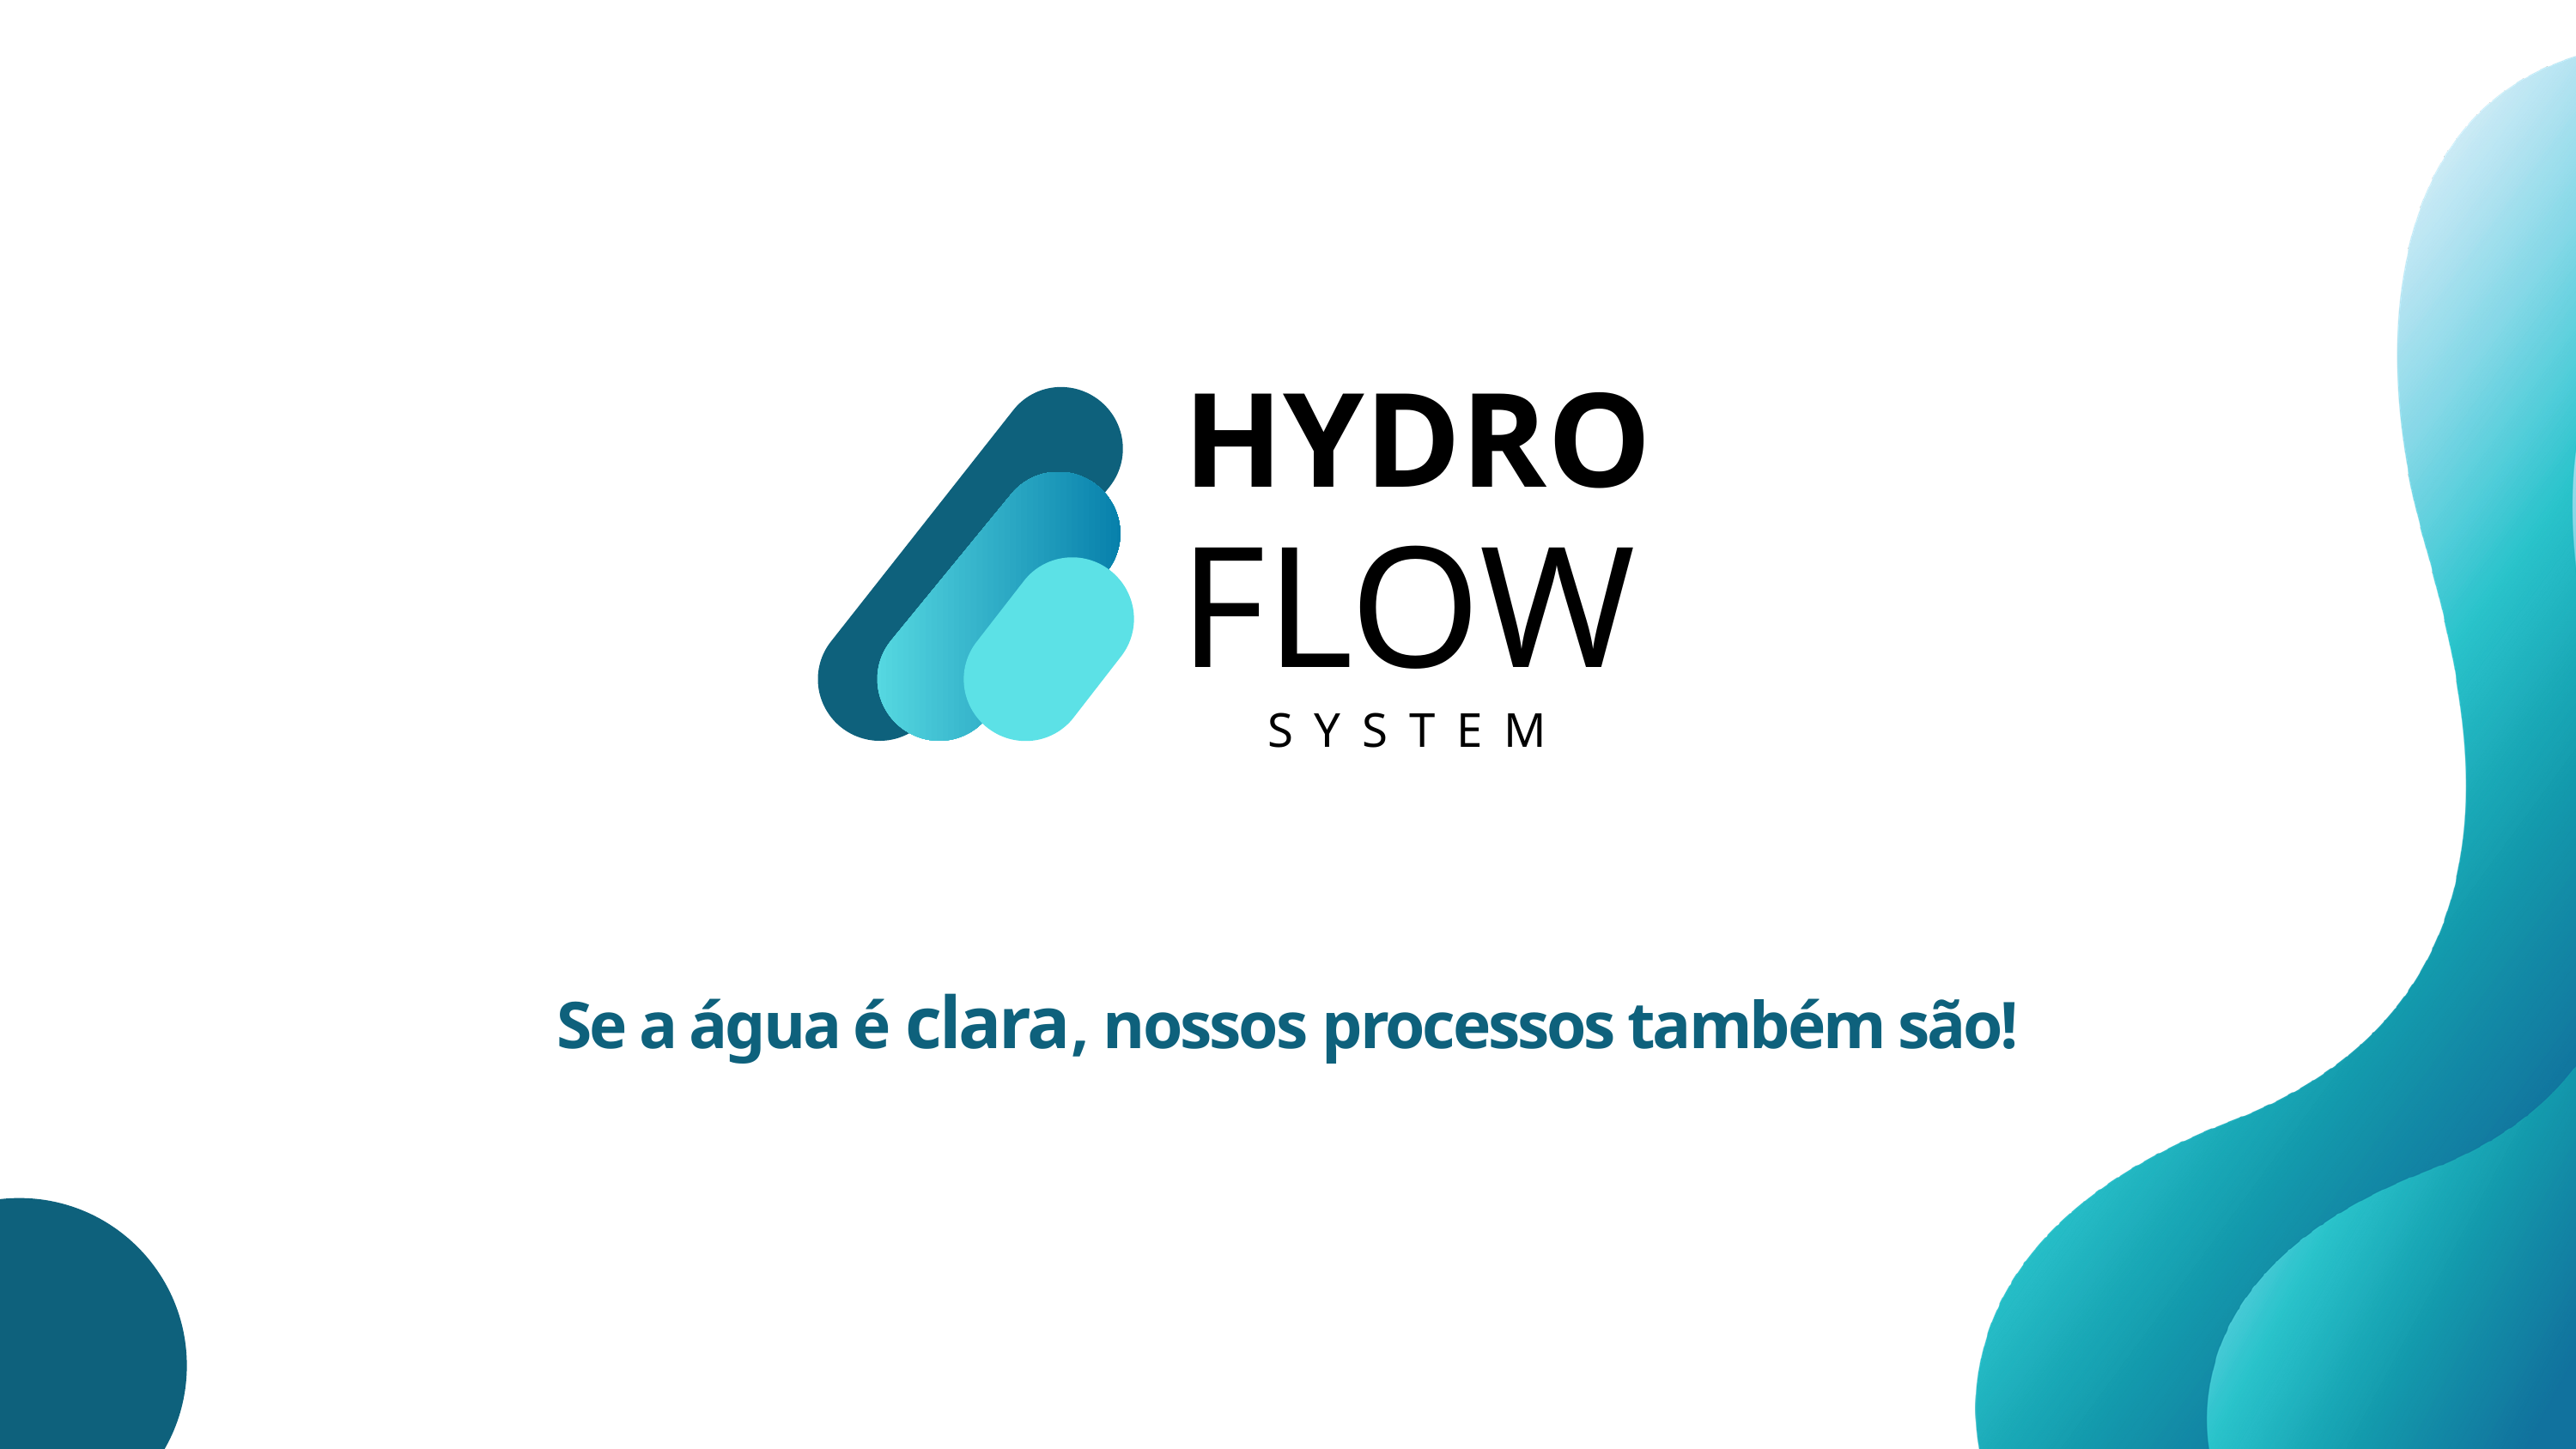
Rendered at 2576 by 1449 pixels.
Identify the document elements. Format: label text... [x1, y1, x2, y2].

text_box Se a água é clara, nossos processos também são! [404, 935, 1970, 1063]
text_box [908, 330, 1668, 773]
picture [1974, 42, 2576, 1449]
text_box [0, 1197, 187, 1449]
